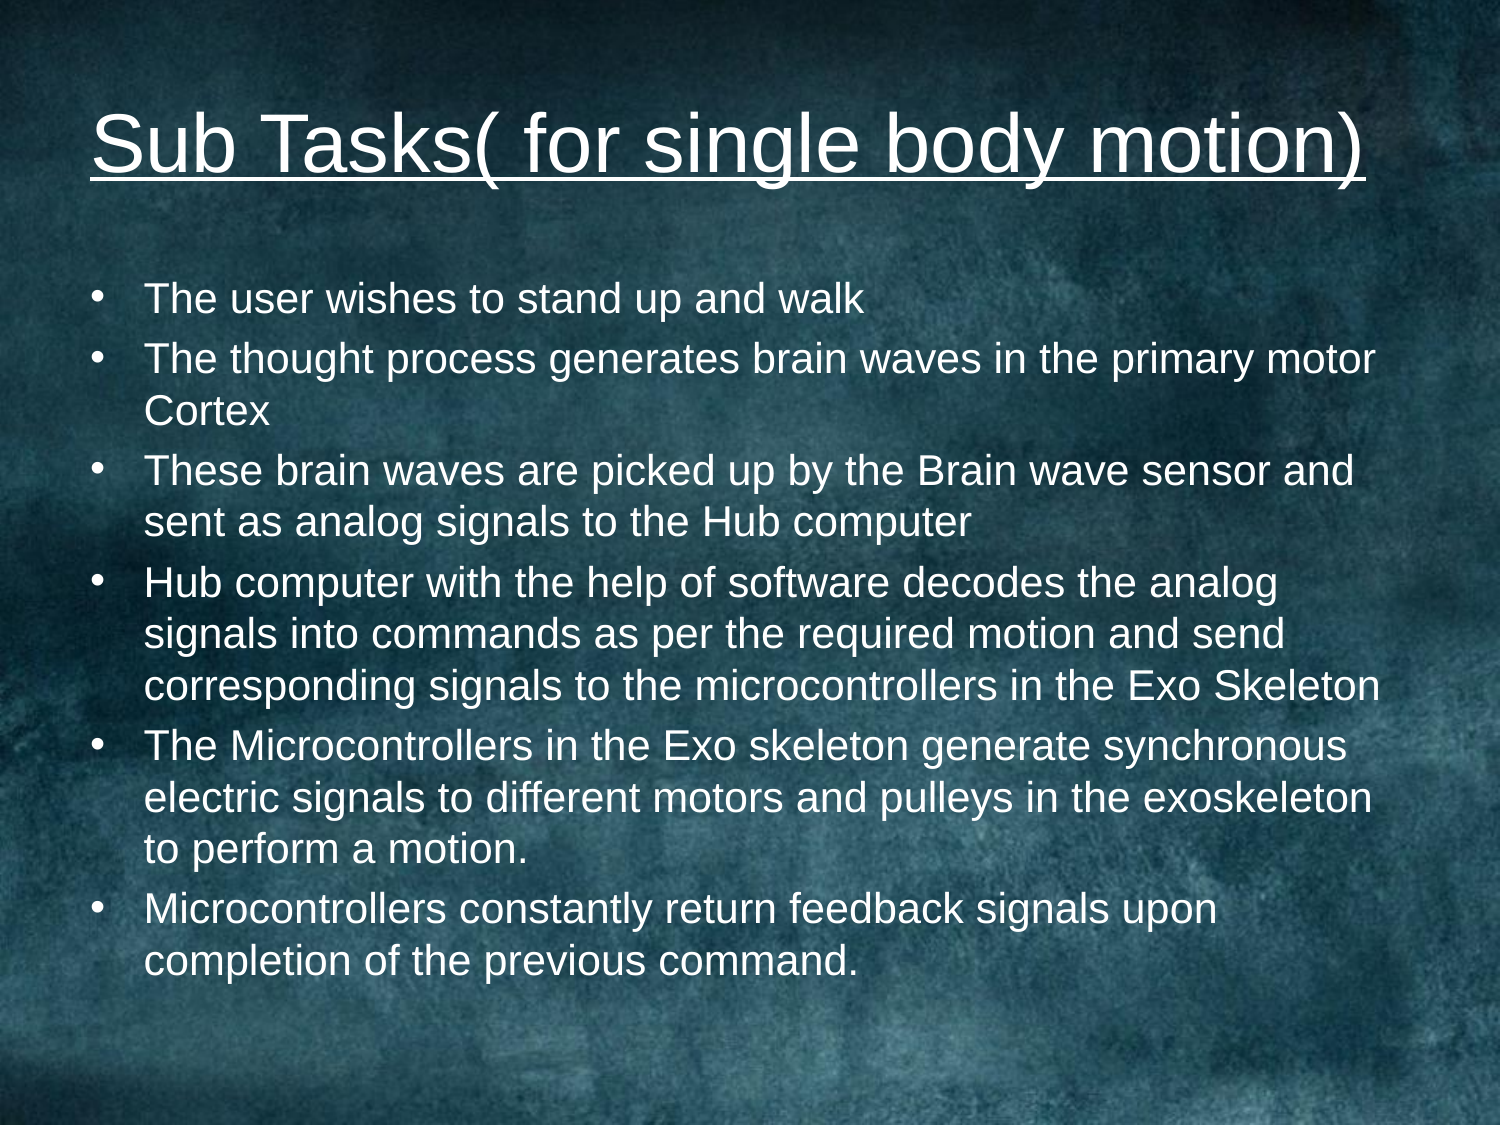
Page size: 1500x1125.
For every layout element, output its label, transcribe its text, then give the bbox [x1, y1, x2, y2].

picture [0, 0, 1500, 1125]
title Sub Tasks( for single body motion) [75, 45, 1425, 233]
list The user wishes to stand up and walk The thought process generates brain waves in the primary motor Cortex These brain waves are picked up by the Brain wave sensor and sent as analog signals to the Hub computer Hub computer with the help of software decodes the analog signals into commands as per the required motion and send corresponding signals to the microcontrollers in the Exo Skeleton The Microcontrollers in the Exo skeleton generate synchronous electric signals to different motors and pulleys in the exoskeleton to perform a motion. Microcontrollers constantly return feedback signals upon completion of the previous command. [75, 262, 1425, 1005]
